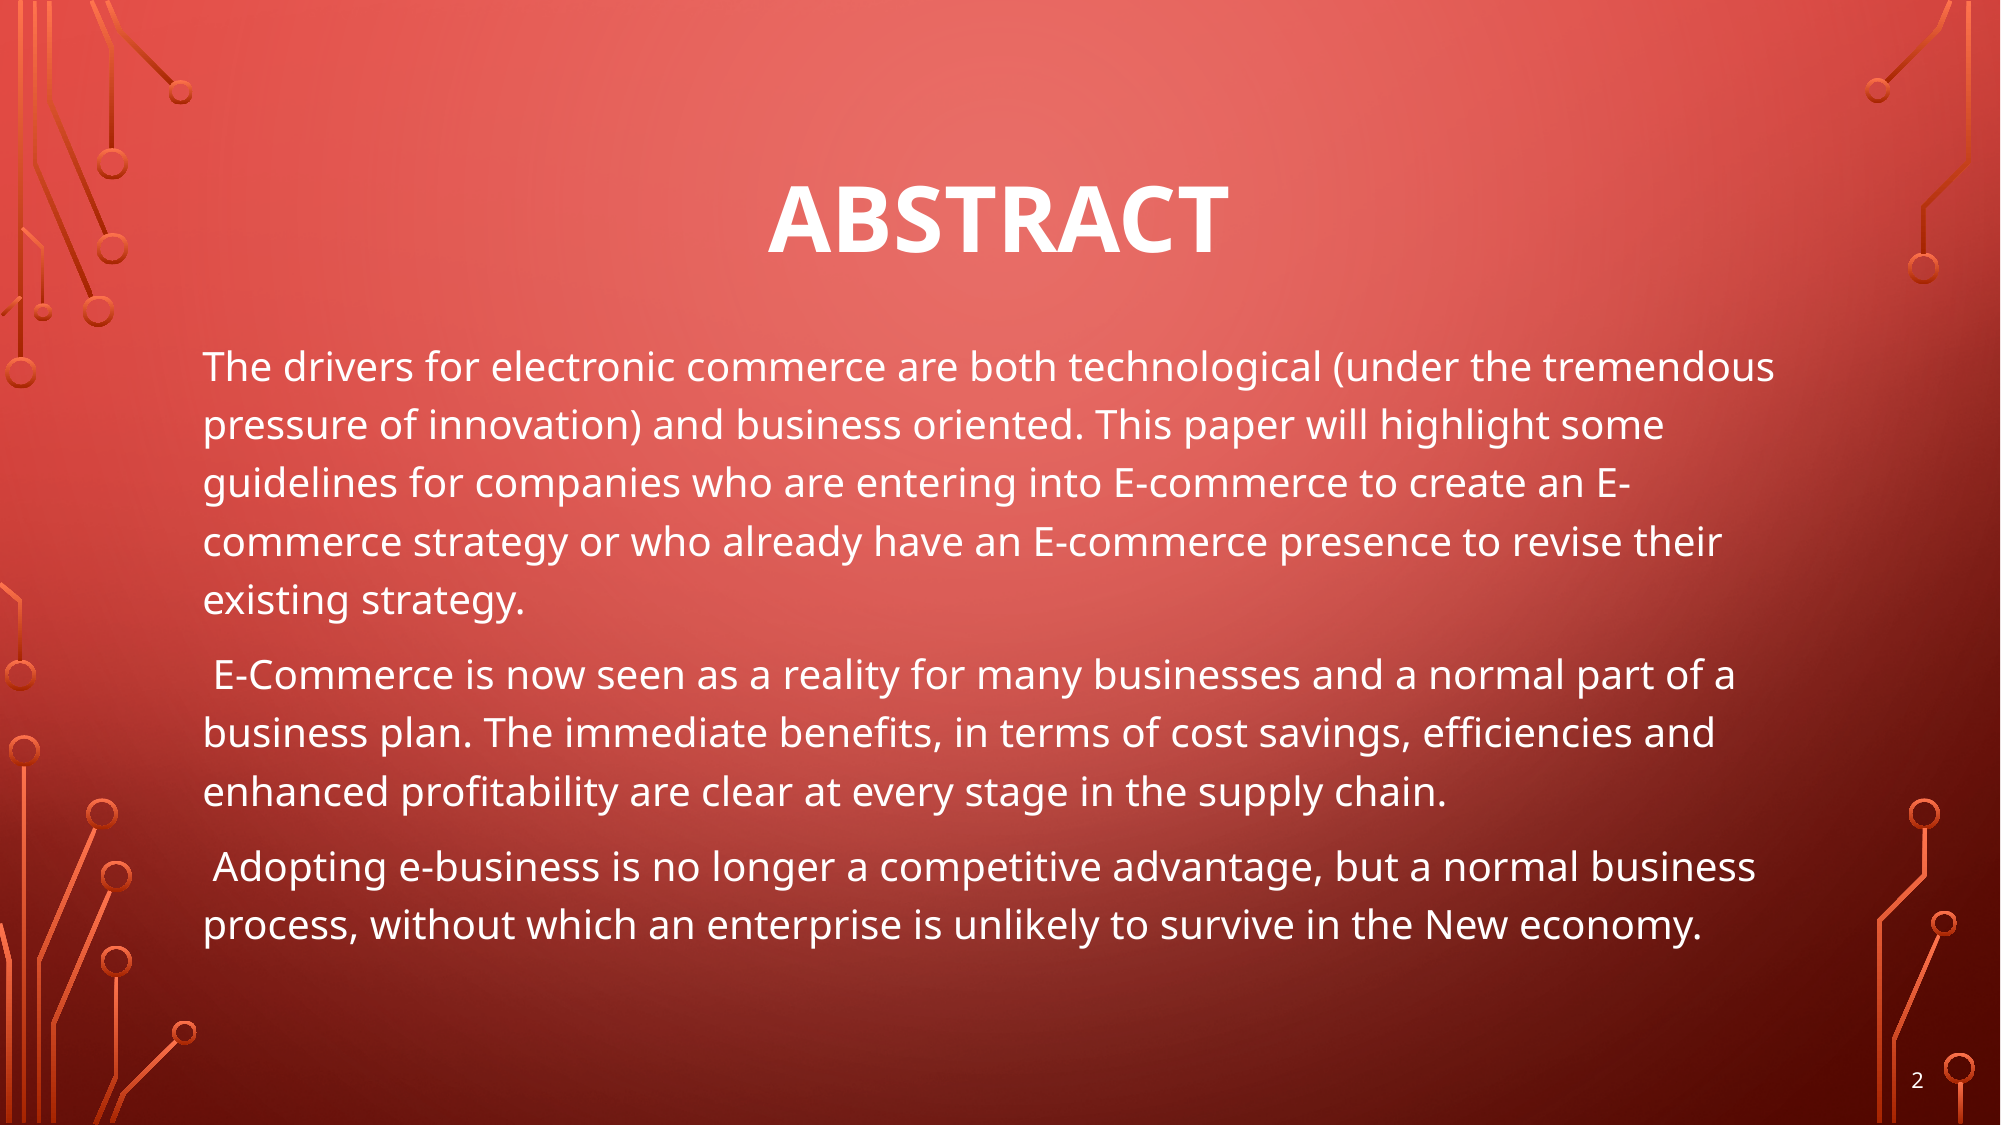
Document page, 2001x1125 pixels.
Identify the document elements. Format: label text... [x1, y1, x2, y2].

list The drivers for electronic commerce are both technological (under the tremendous pressure of innovation) and business oriented. This paper will highlight some guidelines for companies who are entering into E-commerce to create an E-commerce strategy or who already have an E-commerce presence to revise their existing strategy. E-Commerce is now seen as a reality for many businesses and a normal part of a business plan. The immediate benefits, in terms of cost savings, efficiencies and enhanced profitability are clear at every stage in the supply chain. Adopting e-business is no longer a competitive advantage, but a normal business process, without which an enterprise is unlikely to survive in the New economy. [187, 323, 1813, 969]
slide_number 2 [1812, 1051, 1939, 1112]
title Abstract [187, 101, 1813, 323]
